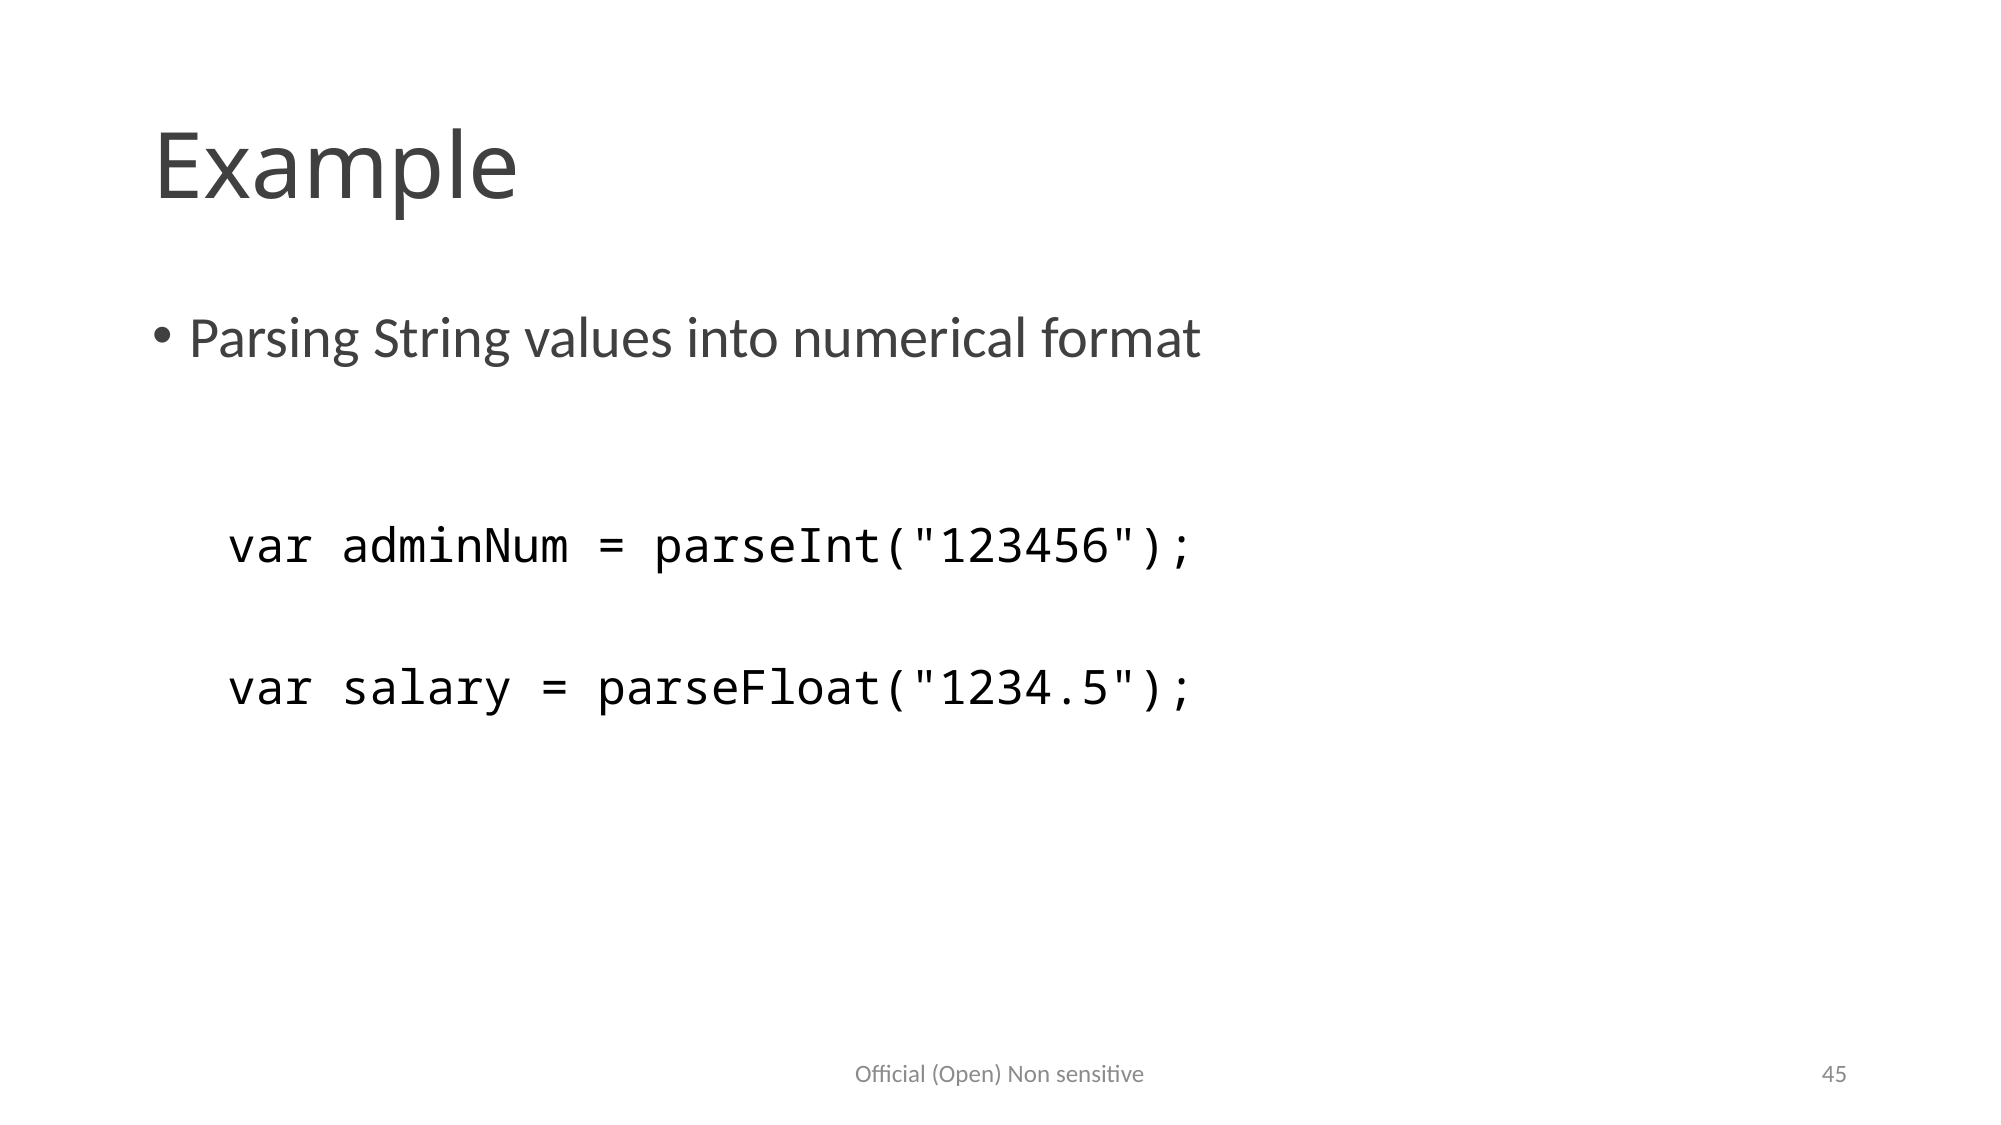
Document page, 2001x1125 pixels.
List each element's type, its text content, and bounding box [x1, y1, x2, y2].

list Parsing String values into numerical format [137, 299, 1863, 1014]
text_box var adminNum = parseInt("123456"); var salary = parseFloat("1234.5"); [212, 437, 1213, 825]
title Example [137, 59, 1863, 278]
footer Official (Open) Non sensitive [662, 1042, 1338, 1103]
slide_number 45 [1412, 1042, 1863, 1103]
